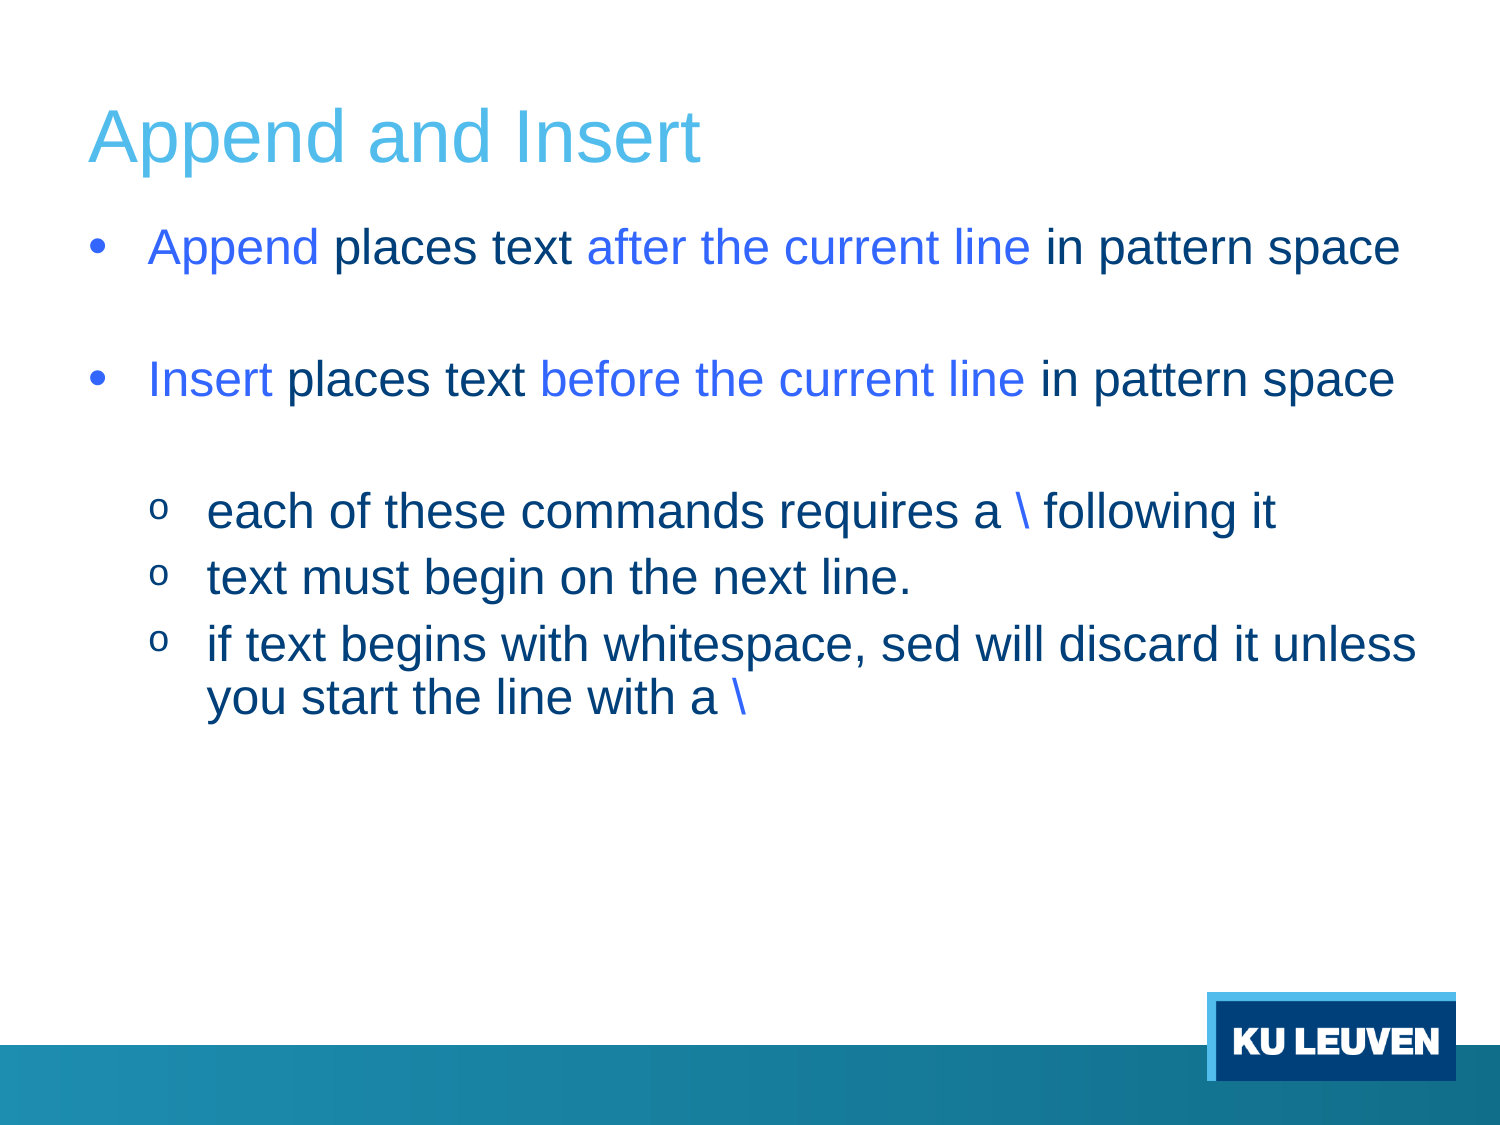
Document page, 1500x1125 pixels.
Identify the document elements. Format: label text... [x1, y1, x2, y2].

title Append and Insert [88, 29, 1456, 178]
picture [1207, 992, 1456, 1081]
list Append places text after the current line in pattern space Insert places text before the current line in pattern space each of these commands requires a \ following it text must begin on the next line. if text begins with whitespace, sed will discard it unless you start the line with a \ [88, 221, 1456, 948]
